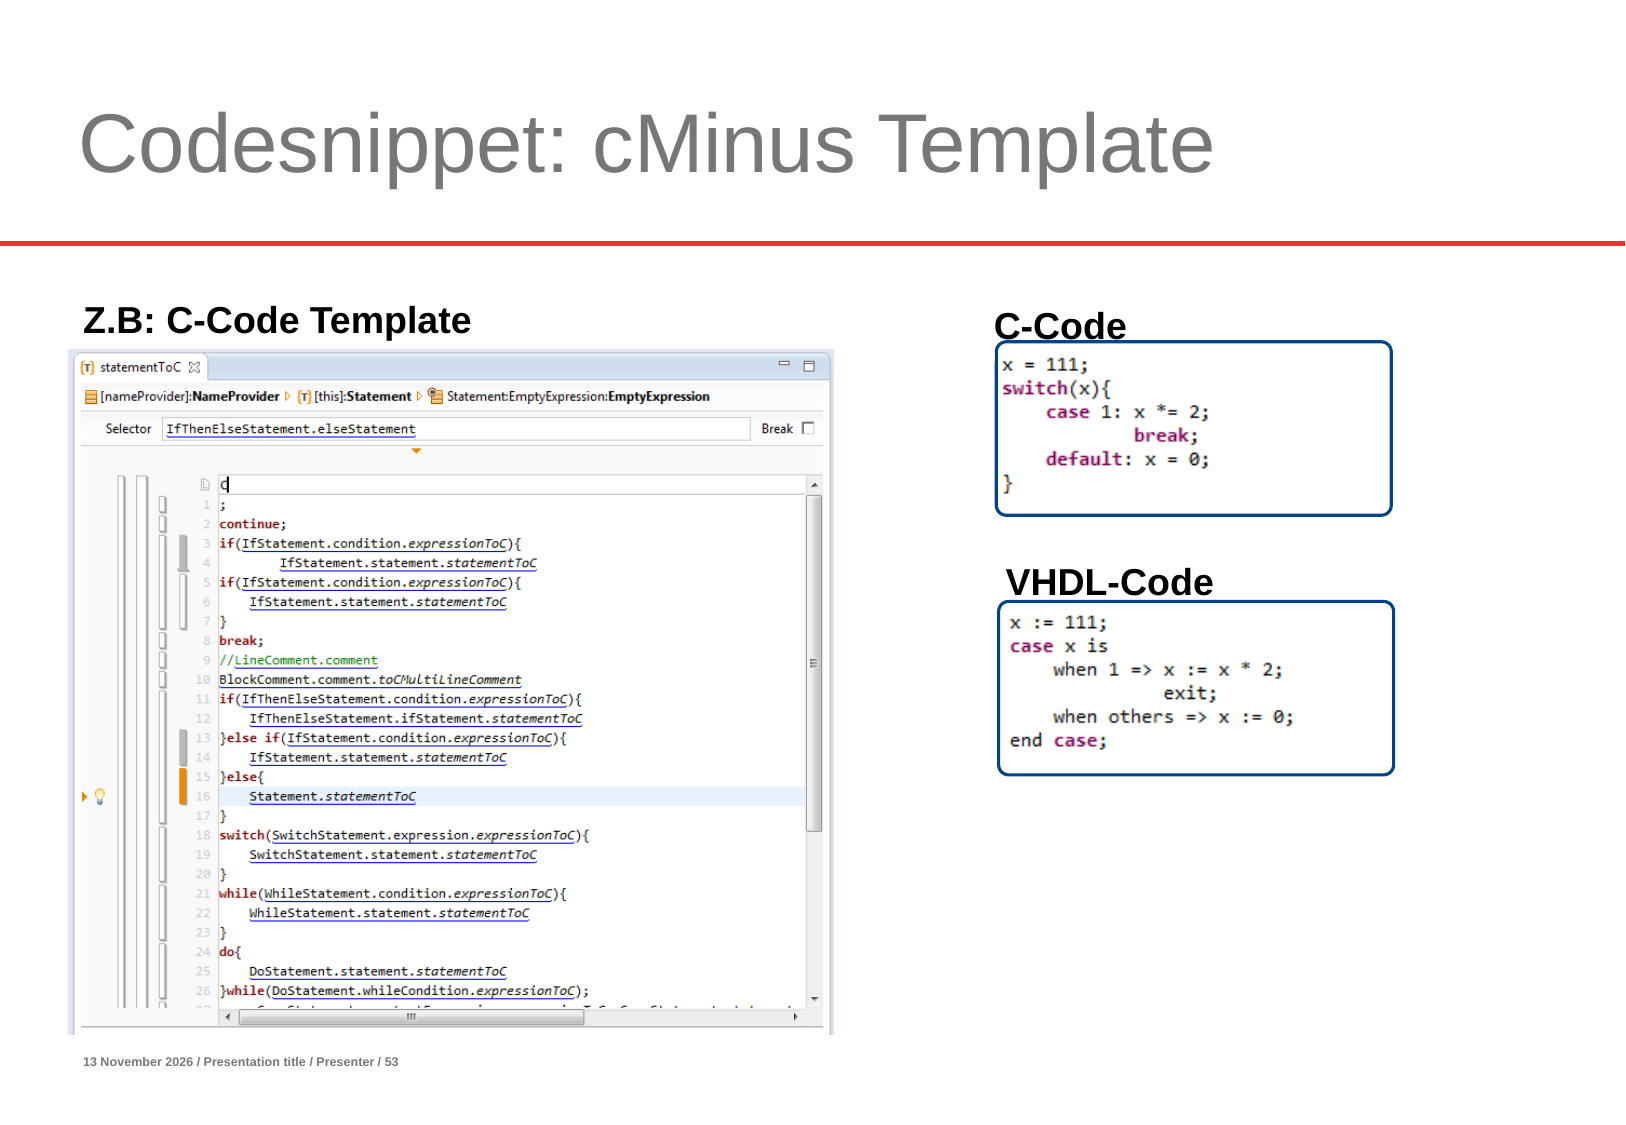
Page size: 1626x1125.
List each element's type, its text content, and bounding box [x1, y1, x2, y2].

text_box [1003, 339, 1394, 518]
text_box [1345, 599, 1396, 777]
list C-Code [977, 294, 1196, 341]
text_box VHDL-Code [989, 550, 1380, 599]
picture [68, 349, 834, 1036]
text_box Z.B: C-Code Template [68, 289, 636, 349]
picture [977, 341, 1263, 516]
picture [977, 567, 1341, 776]
title Codesnippet: cMinus Template [63, 45, 1581, 197]
